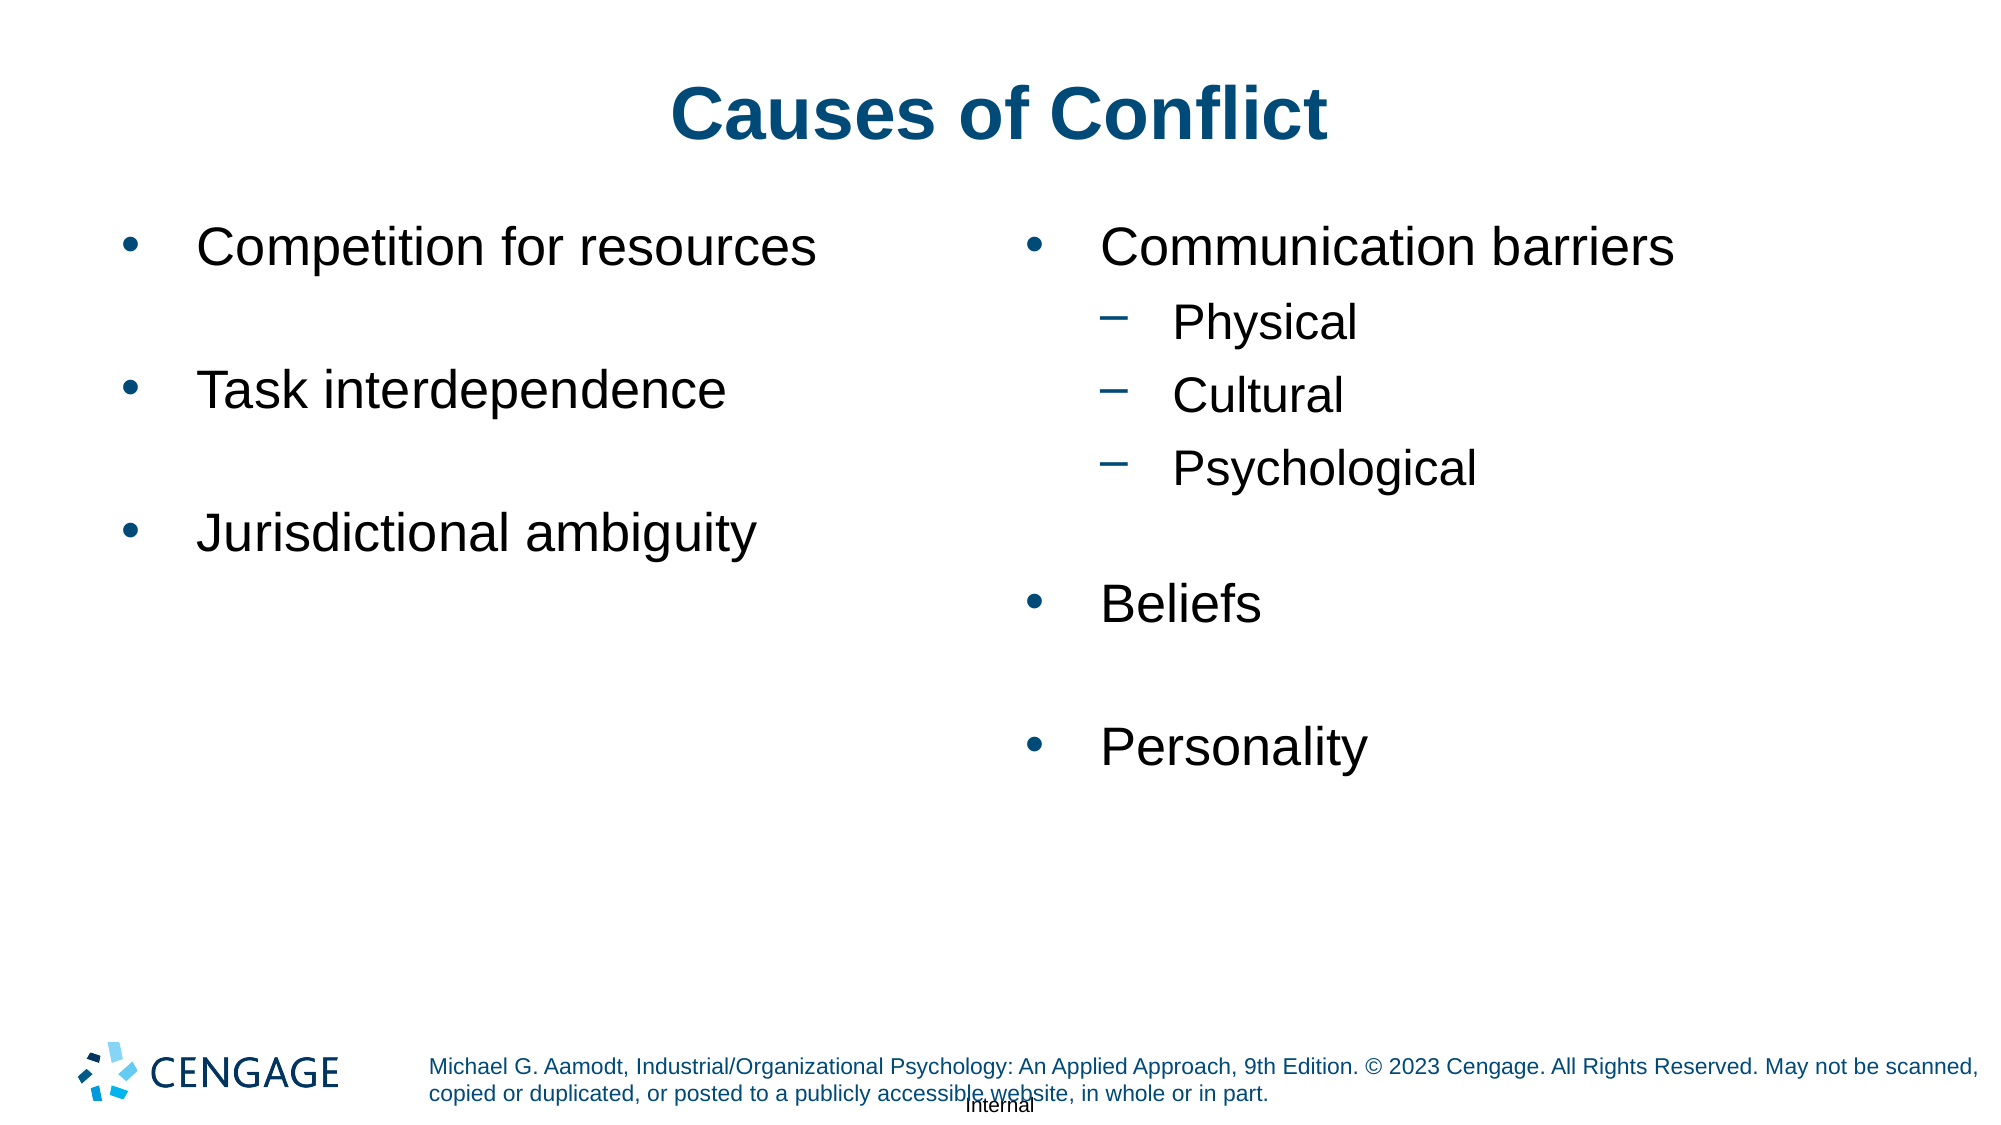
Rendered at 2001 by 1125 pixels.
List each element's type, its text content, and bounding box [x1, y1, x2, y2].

picture [78, 1042, 338, 1101]
list Competition for resources Task interdependence Jurisdictional ambiguity [121, 211, 1000, 1000]
title Causes of Conflict [137, 59, 1863, 171]
text_box Communication barriers Physical Cultural Psychological Beliefs Personality [1024, 211, 1903, 1000]
